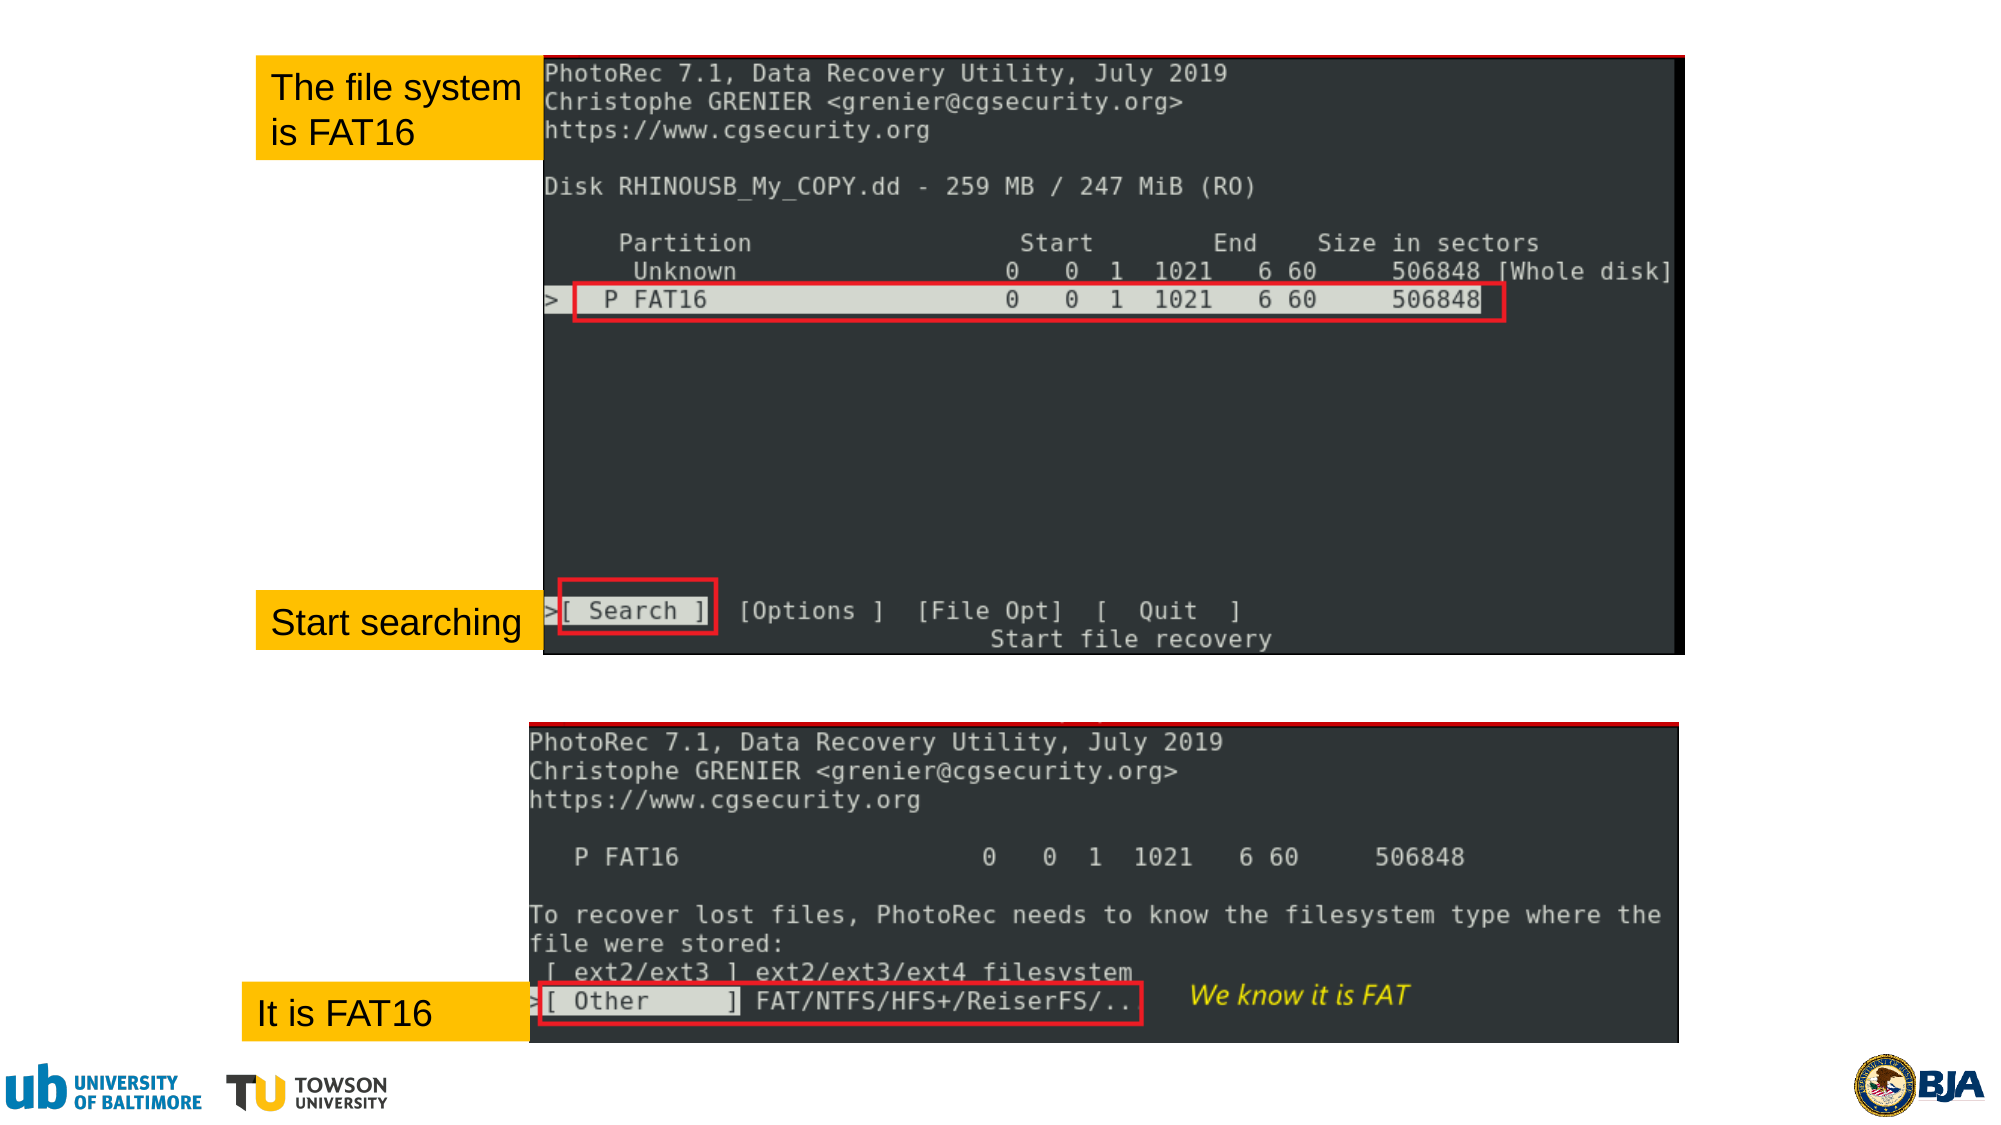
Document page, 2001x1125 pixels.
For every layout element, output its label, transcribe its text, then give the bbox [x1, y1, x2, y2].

picture [1854, 1054, 1986, 1117]
text_box The file system is FAT16 [255, 55, 543, 161]
picture [0, 1031, 407, 1125]
text_box It is FAT16 [241, 981, 529, 1042]
text_box Start searching [255, 590, 543, 650]
picture [529, 722, 1679, 1043]
picture [543, 55, 1685, 655]
